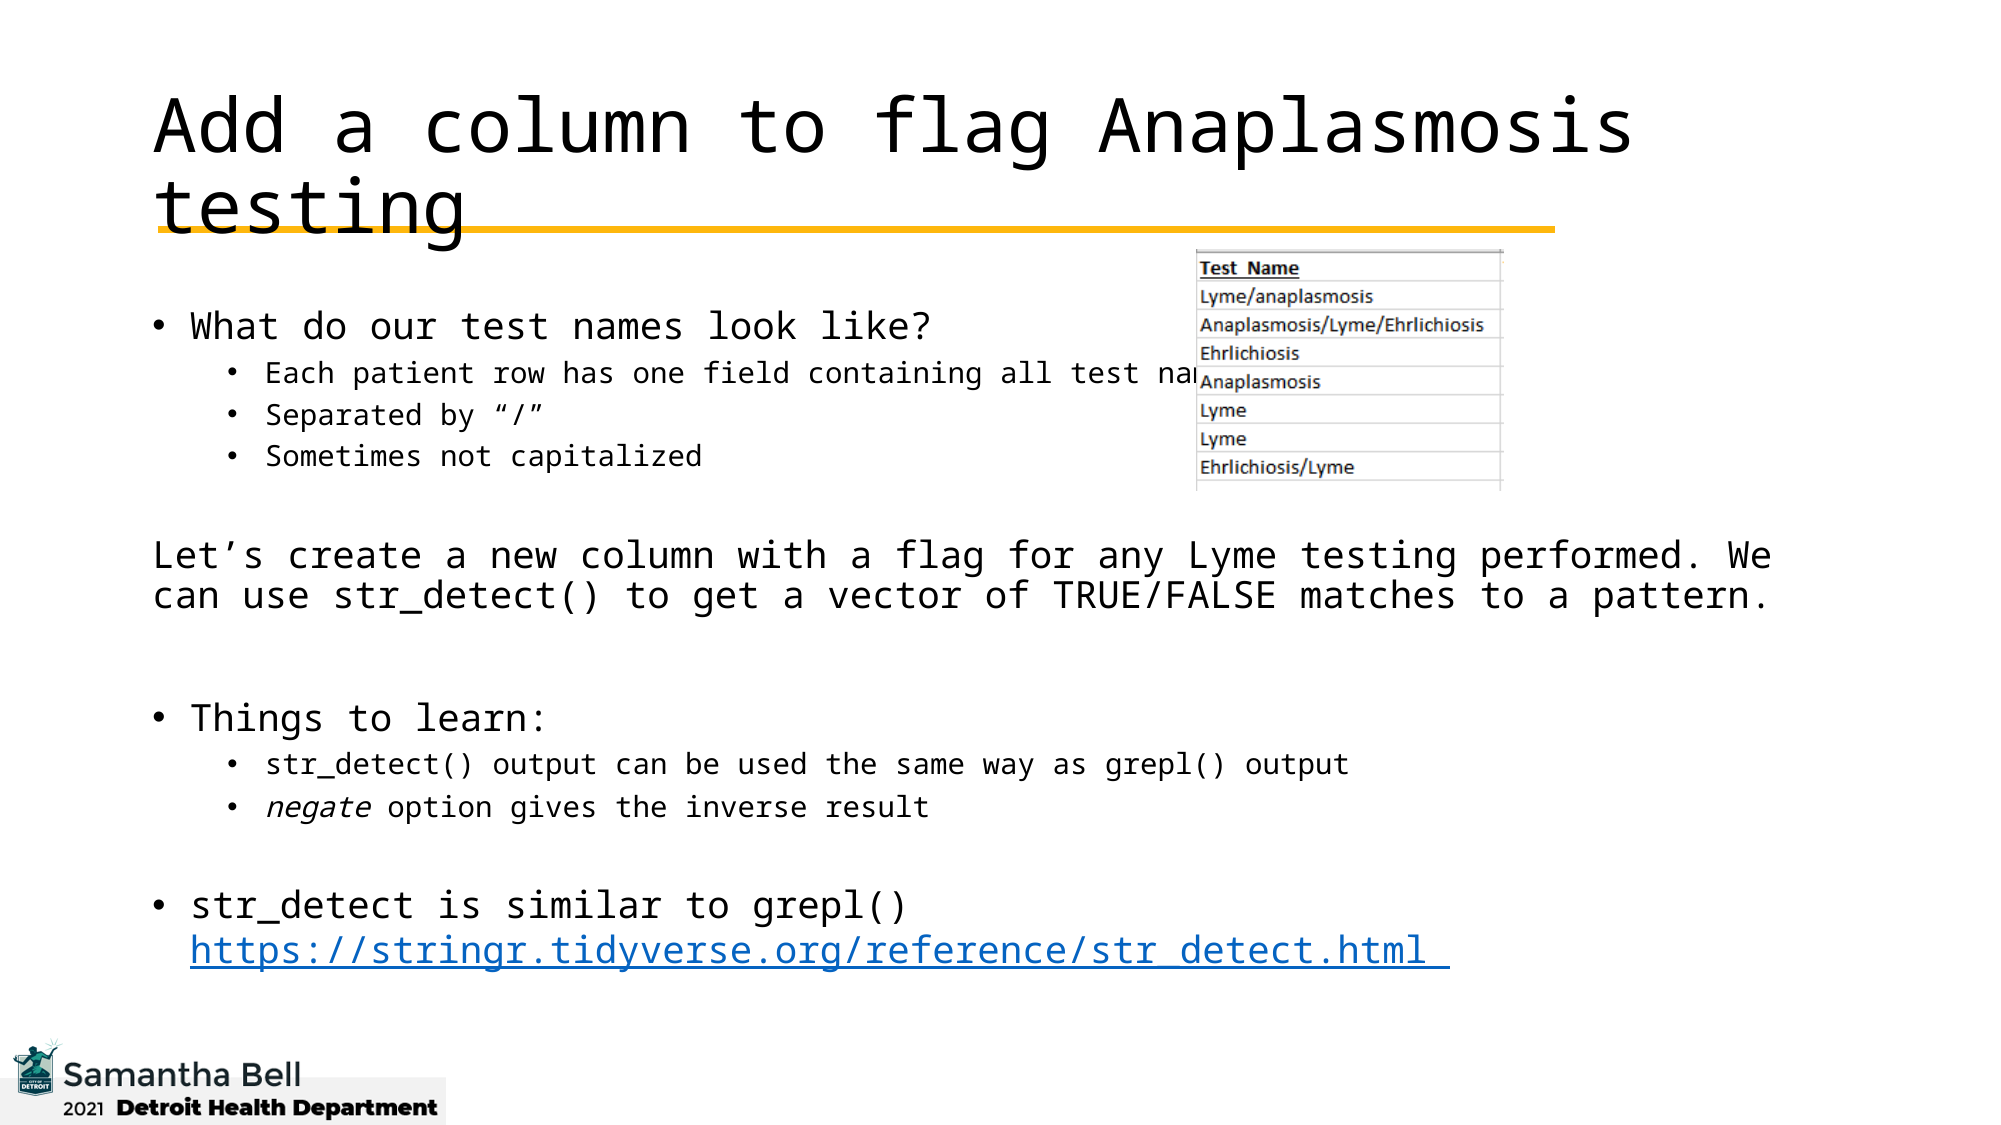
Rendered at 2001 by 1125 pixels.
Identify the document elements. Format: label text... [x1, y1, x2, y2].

list What do our test names look like? Each patient row has one field containing all test names Separated by “/” Sometimes not capitalized Let’s create a new column with a flag for any Lyme testing performed. We can use str_detect() to get a vector of TRUE/FALSE matches to a pattern. Things to learn: str_detect() output can be used the same way as grepl() output negate option gives the inverse result str_detect is similar to grepl() https://stringr.tidyverse.org/reference/str_detect.html [137, 299, 1863, 1014]
picture [0, 1035, 446, 1125]
picture [1196, 249, 1504, 491]
title Add a column to flag Anaplasmosis testing [137, 59, 1863, 278]
